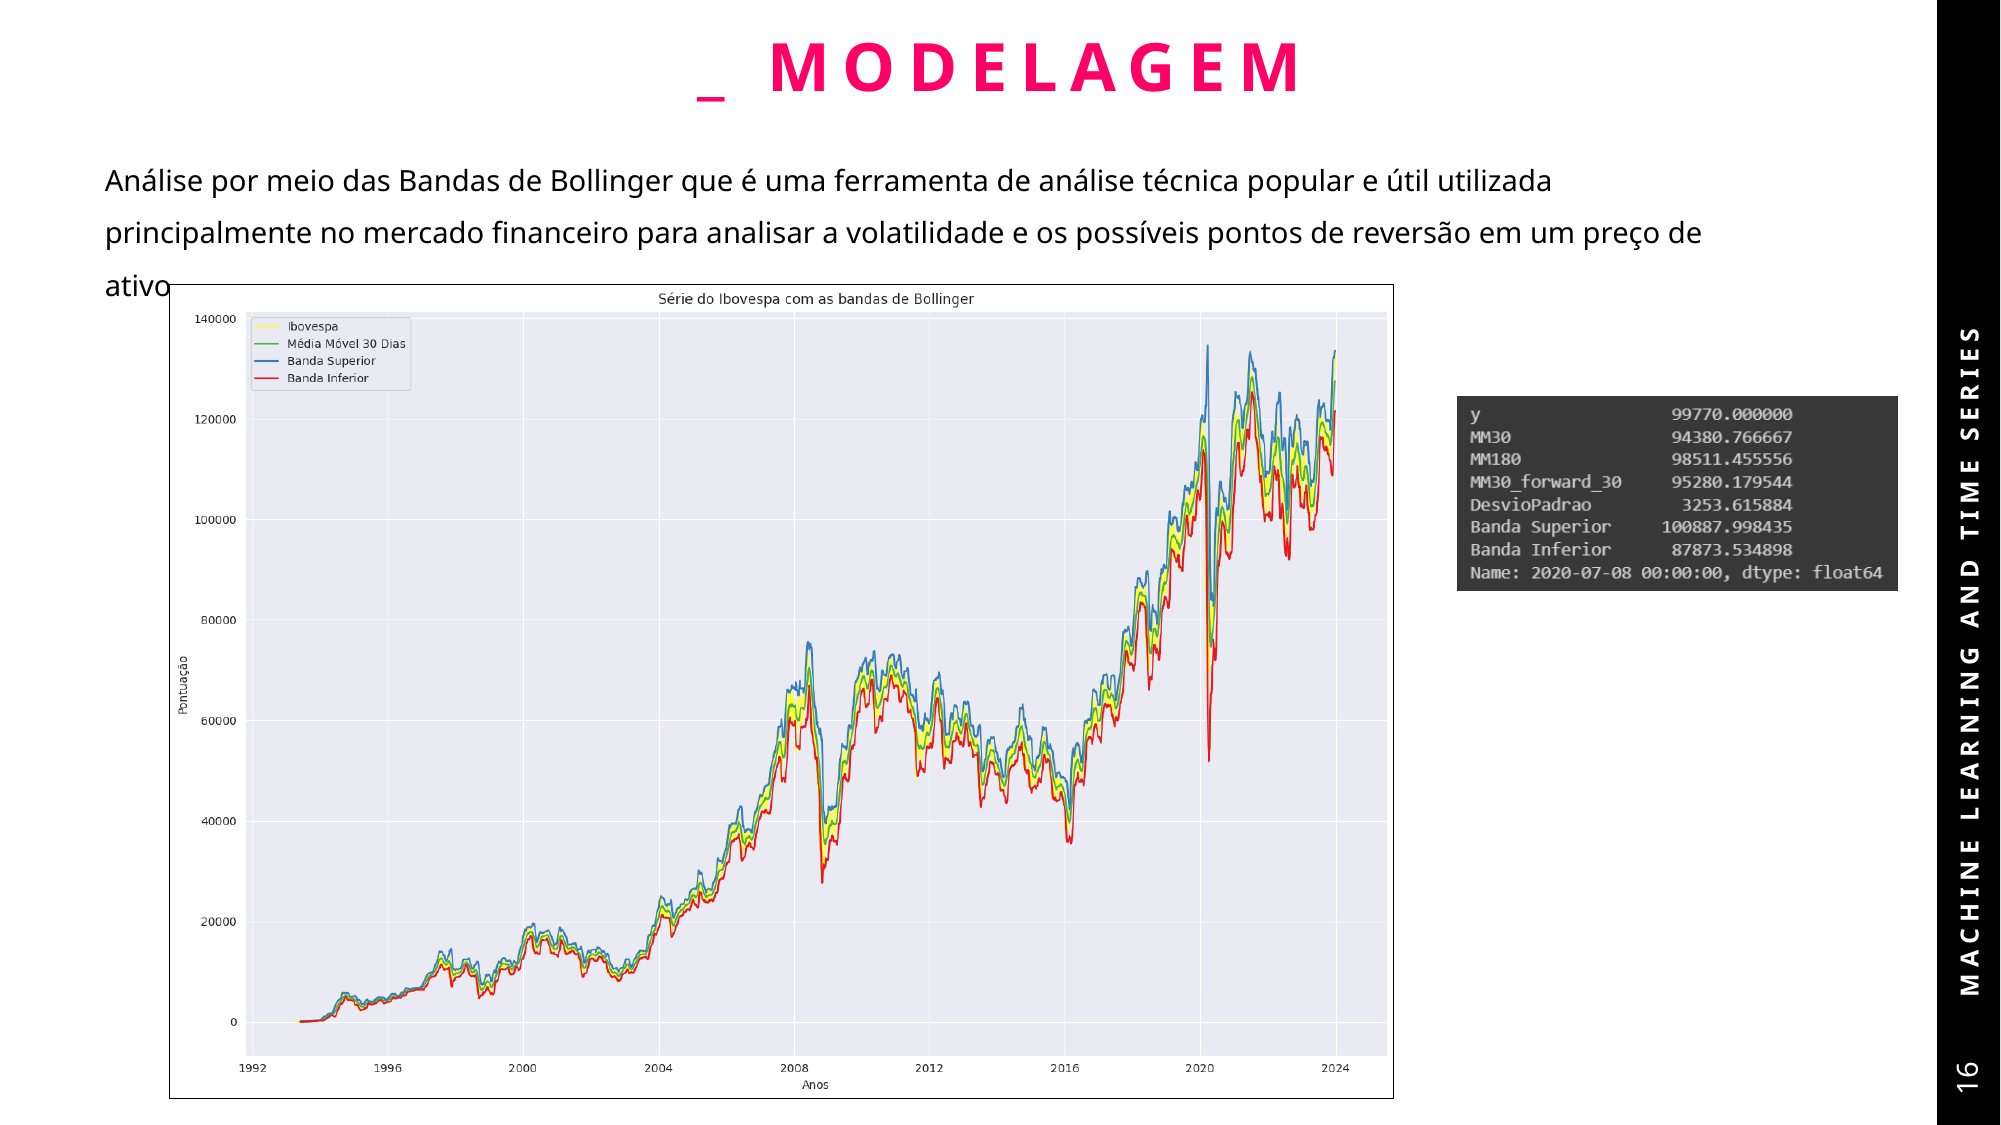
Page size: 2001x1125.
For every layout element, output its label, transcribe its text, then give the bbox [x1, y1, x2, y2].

picture [1457, 396, 1898, 591]
list Análise por meio das Bandas de Bollinger que é uma ferramenta de análise técnica popular e útil utilizada principalmente no mercado financeiro para analisar a volatilidade e os possíveis pontos de reversão em um preço de ativo. [104, 144, 1766, 272]
slide_number 16 [1937, 1032, 2000, 1125]
footer MACHINE LEARNING AND TIME SERIES [1937, 0, 2000, 1032]
picture [169, 284, 1394, 1099]
title _ modelagem [169, 16, 1831, 123]
